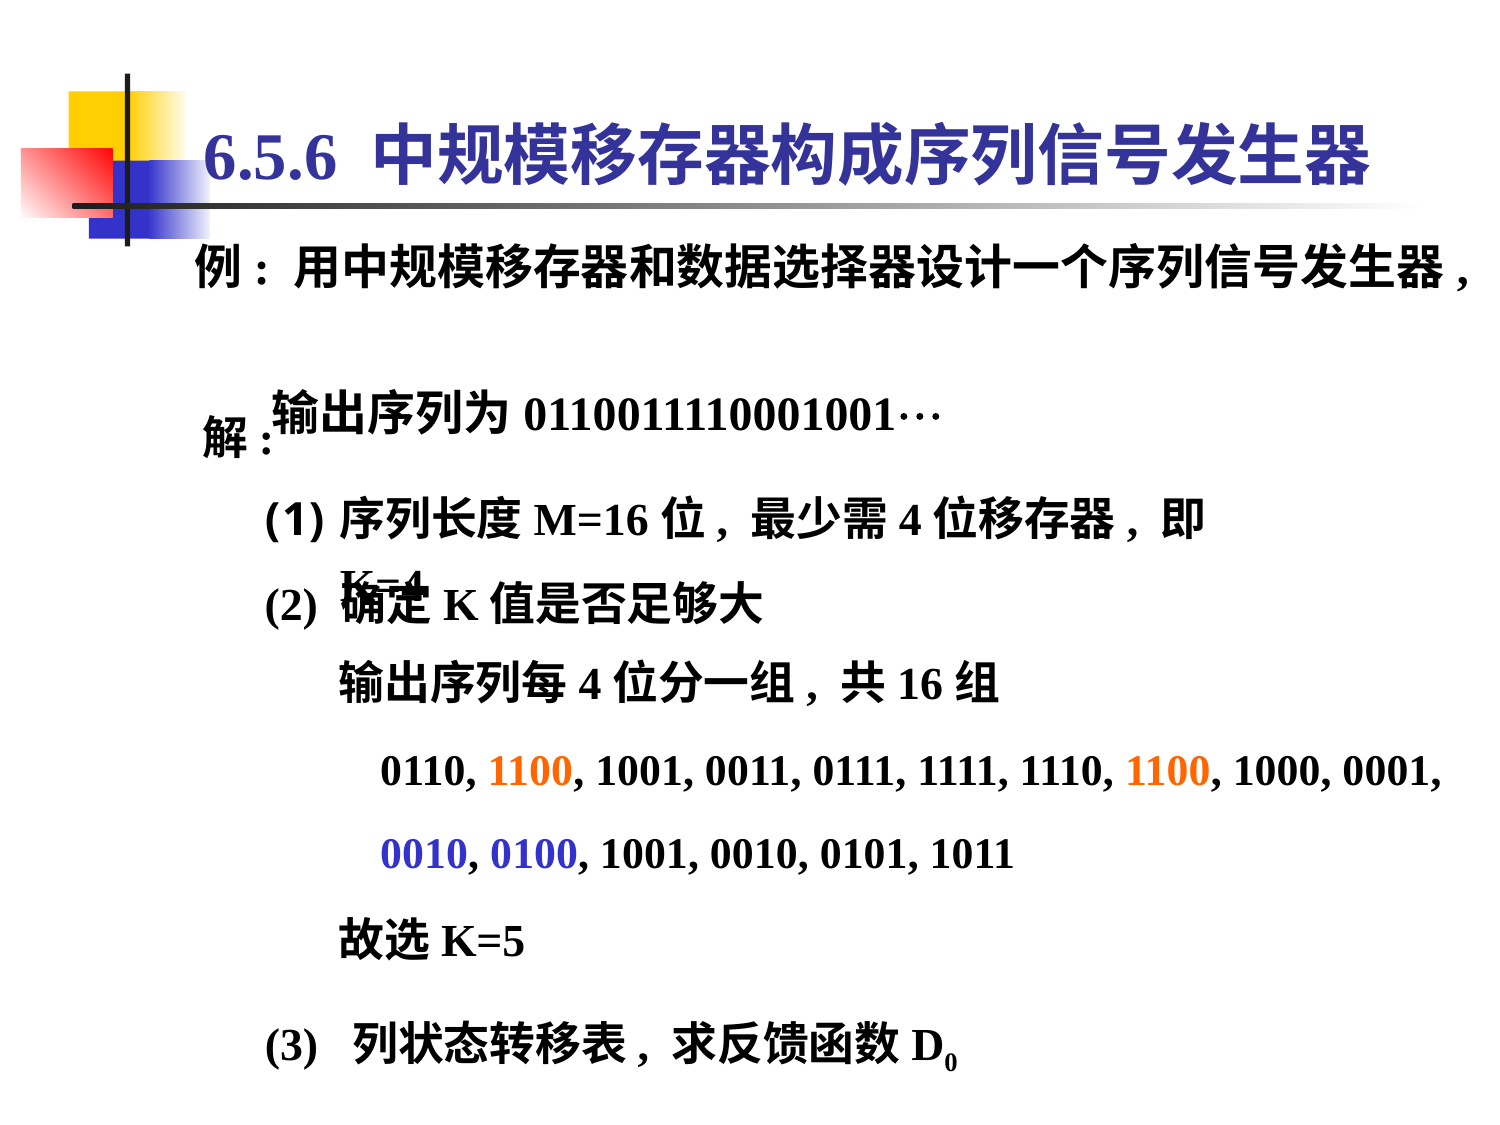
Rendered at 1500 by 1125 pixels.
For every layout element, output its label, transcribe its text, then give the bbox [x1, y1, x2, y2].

text_box (3) 列状态转移表, 求反馈函数D0 [249, 994, 1159, 1085]
text_box 序列长度M=16位, 最少需4位移存器, 即K=4 [249, 471, 1266, 618]
text_box 例: 用中规模移存器和数据选择器设计一个序列信号发生器, 输出序列为0110011110001001 [179, 218, 1478, 448]
text_box (2) 确定K值是否足够大 [249, 556, 978, 635]
text_box 输出序列每4位分一组, 共16组 0110, 1100, 1001, 0011, 0111, 1111, 1110, 1100, 1000, 0001, [249, 635, 1488, 802]
text_box 解: [187, 390, 313, 471]
title 6.5.6 中规模移存器构成序列信号发生器 [188, 12, 1468, 200]
text_box 0010, 0100, 1001, 0010, 0101, 1011 故选K=5 [249, 807, 1253, 973]
